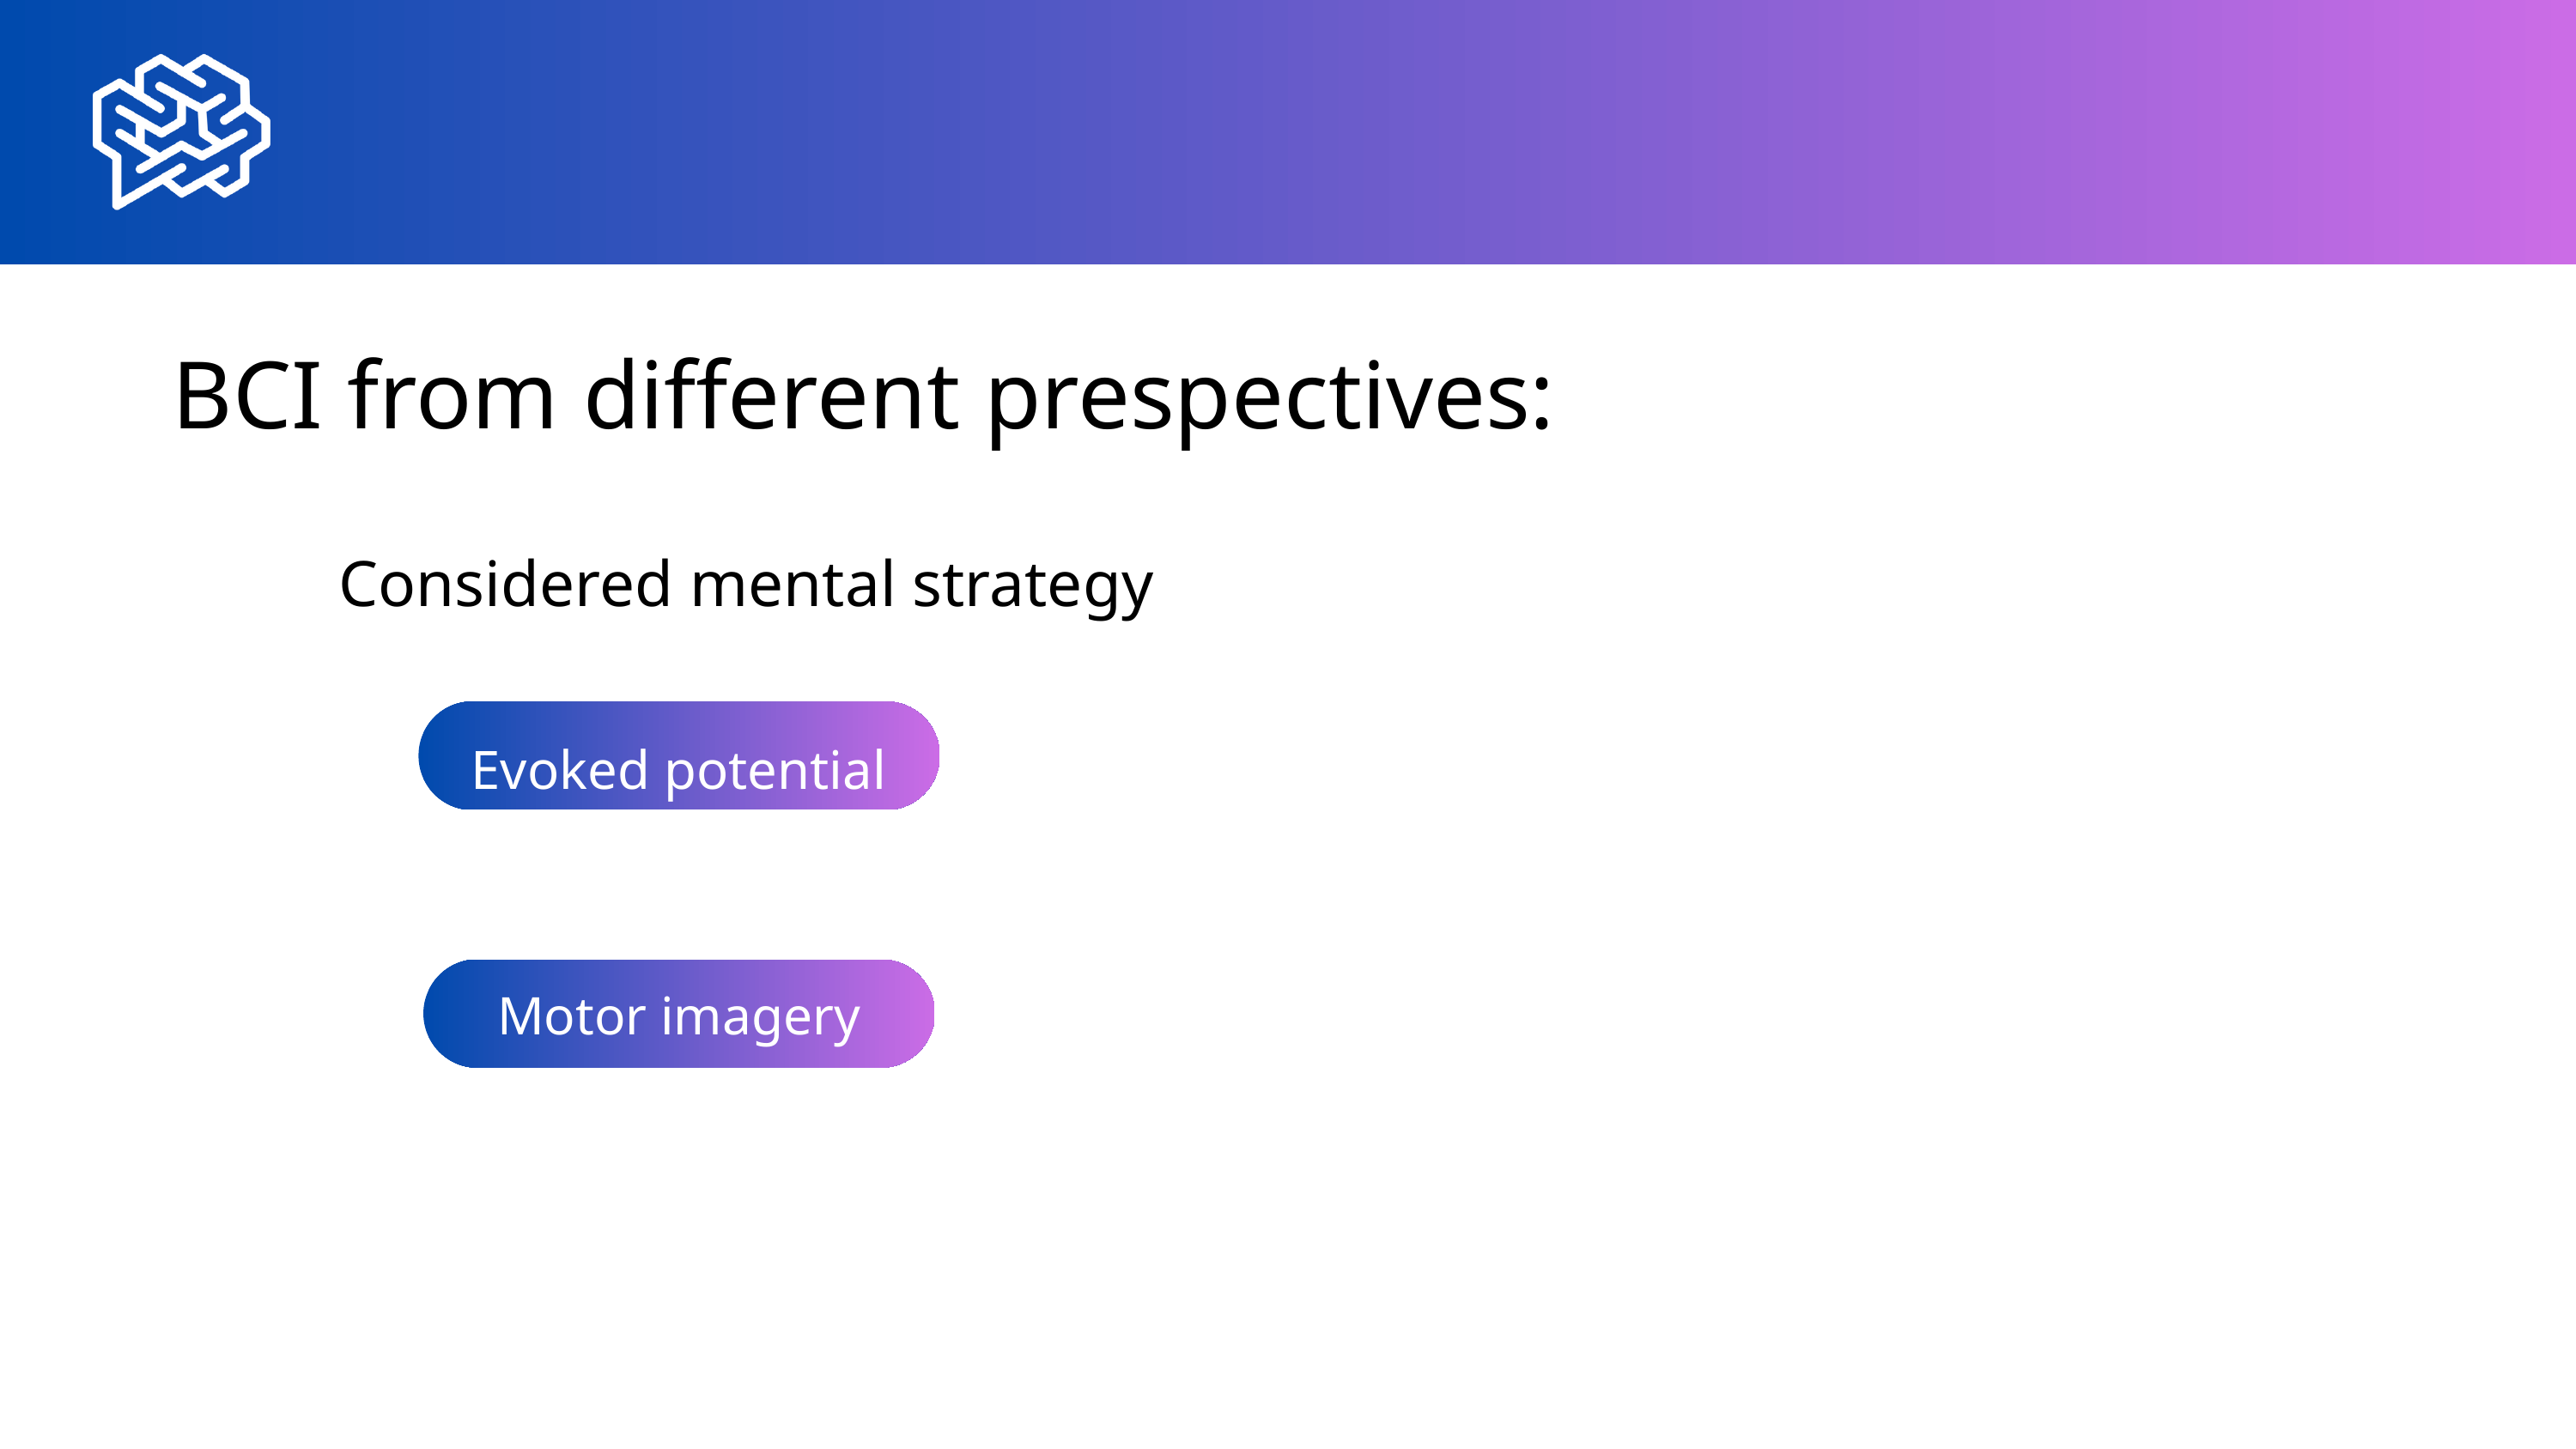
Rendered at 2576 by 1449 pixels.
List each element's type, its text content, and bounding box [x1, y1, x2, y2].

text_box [418, 700, 940, 810]
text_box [422, 939, 935, 1077]
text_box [0, 0, 2576, 264]
text_box Considered mental strategy [246, 530, 1246, 619]
text_box BCI from different prespectives: [94, 317, 1634, 448]
